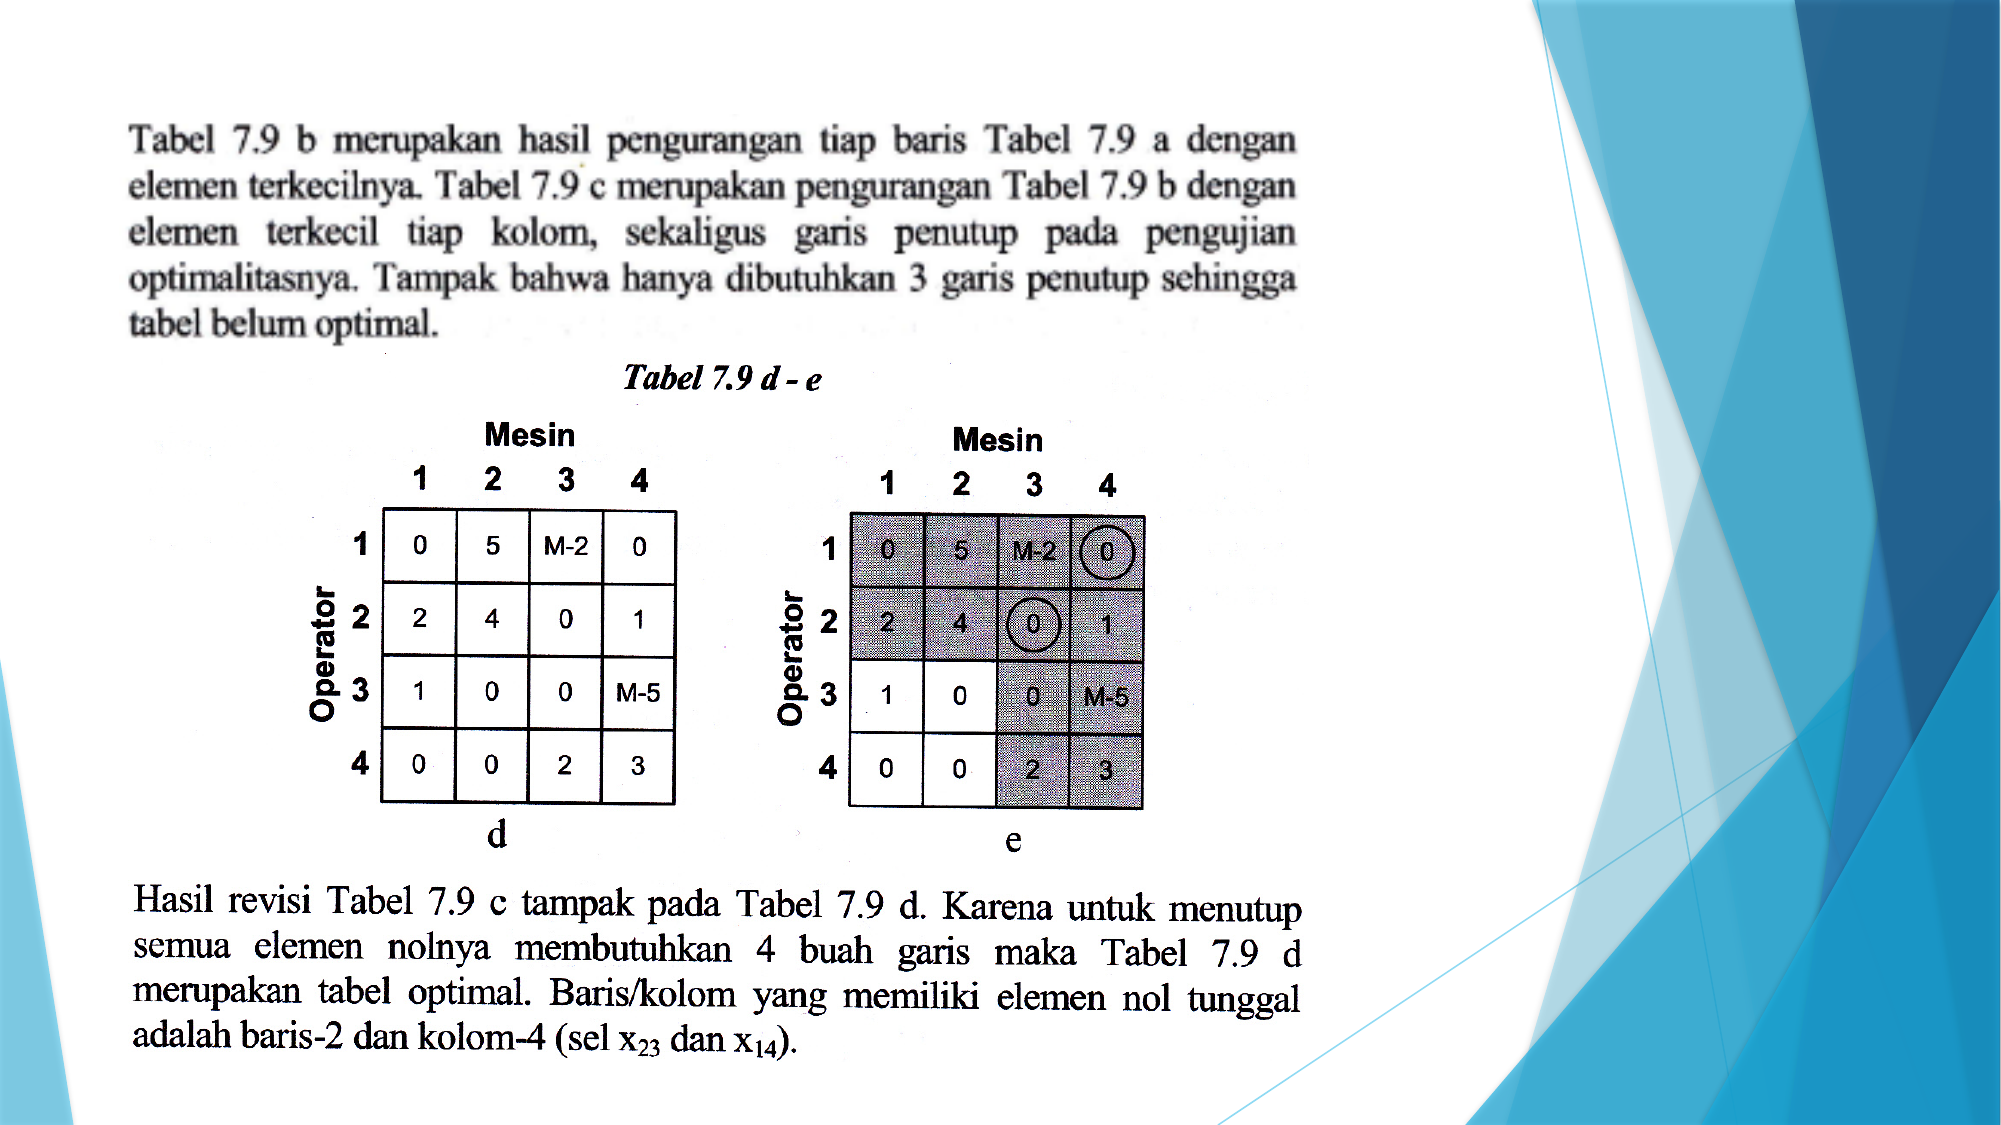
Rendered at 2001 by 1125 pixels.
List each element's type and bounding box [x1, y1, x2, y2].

text_box [119, 114, 1310, 1063]
